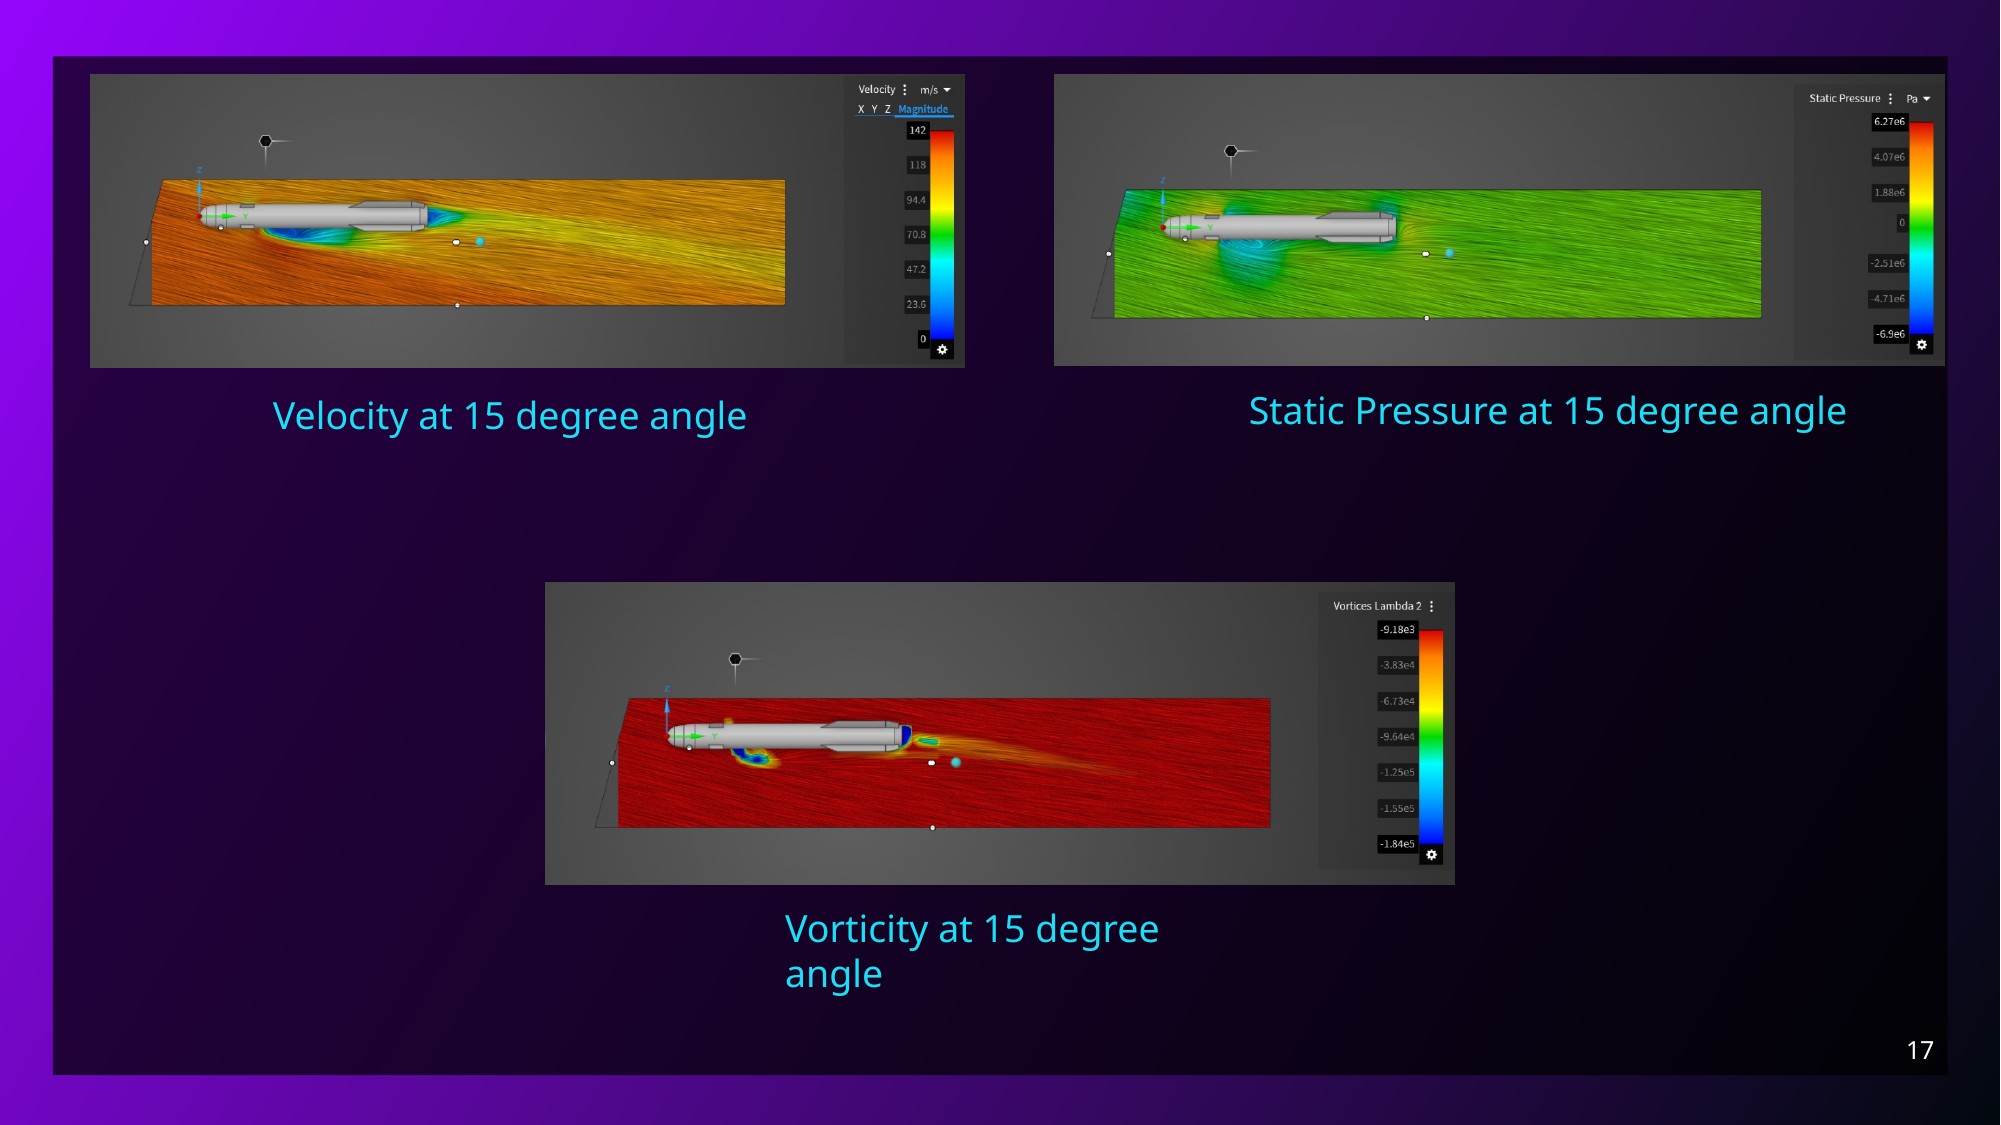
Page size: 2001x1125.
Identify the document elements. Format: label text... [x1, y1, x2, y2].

slide_number 17 [1499, 1021, 1950, 1082]
picture [89, 74, 965, 368]
picture [1054, 74, 1945, 366]
text_box Static Pressure at 15 degree angle [1233, 379, 1926, 440]
text_box Vorticity at 15 degree angle [770, 897, 1283, 1003]
text_box Velocity at 15 degree angle [258, 384, 950, 444]
picture [545, 582, 1455, 885]
